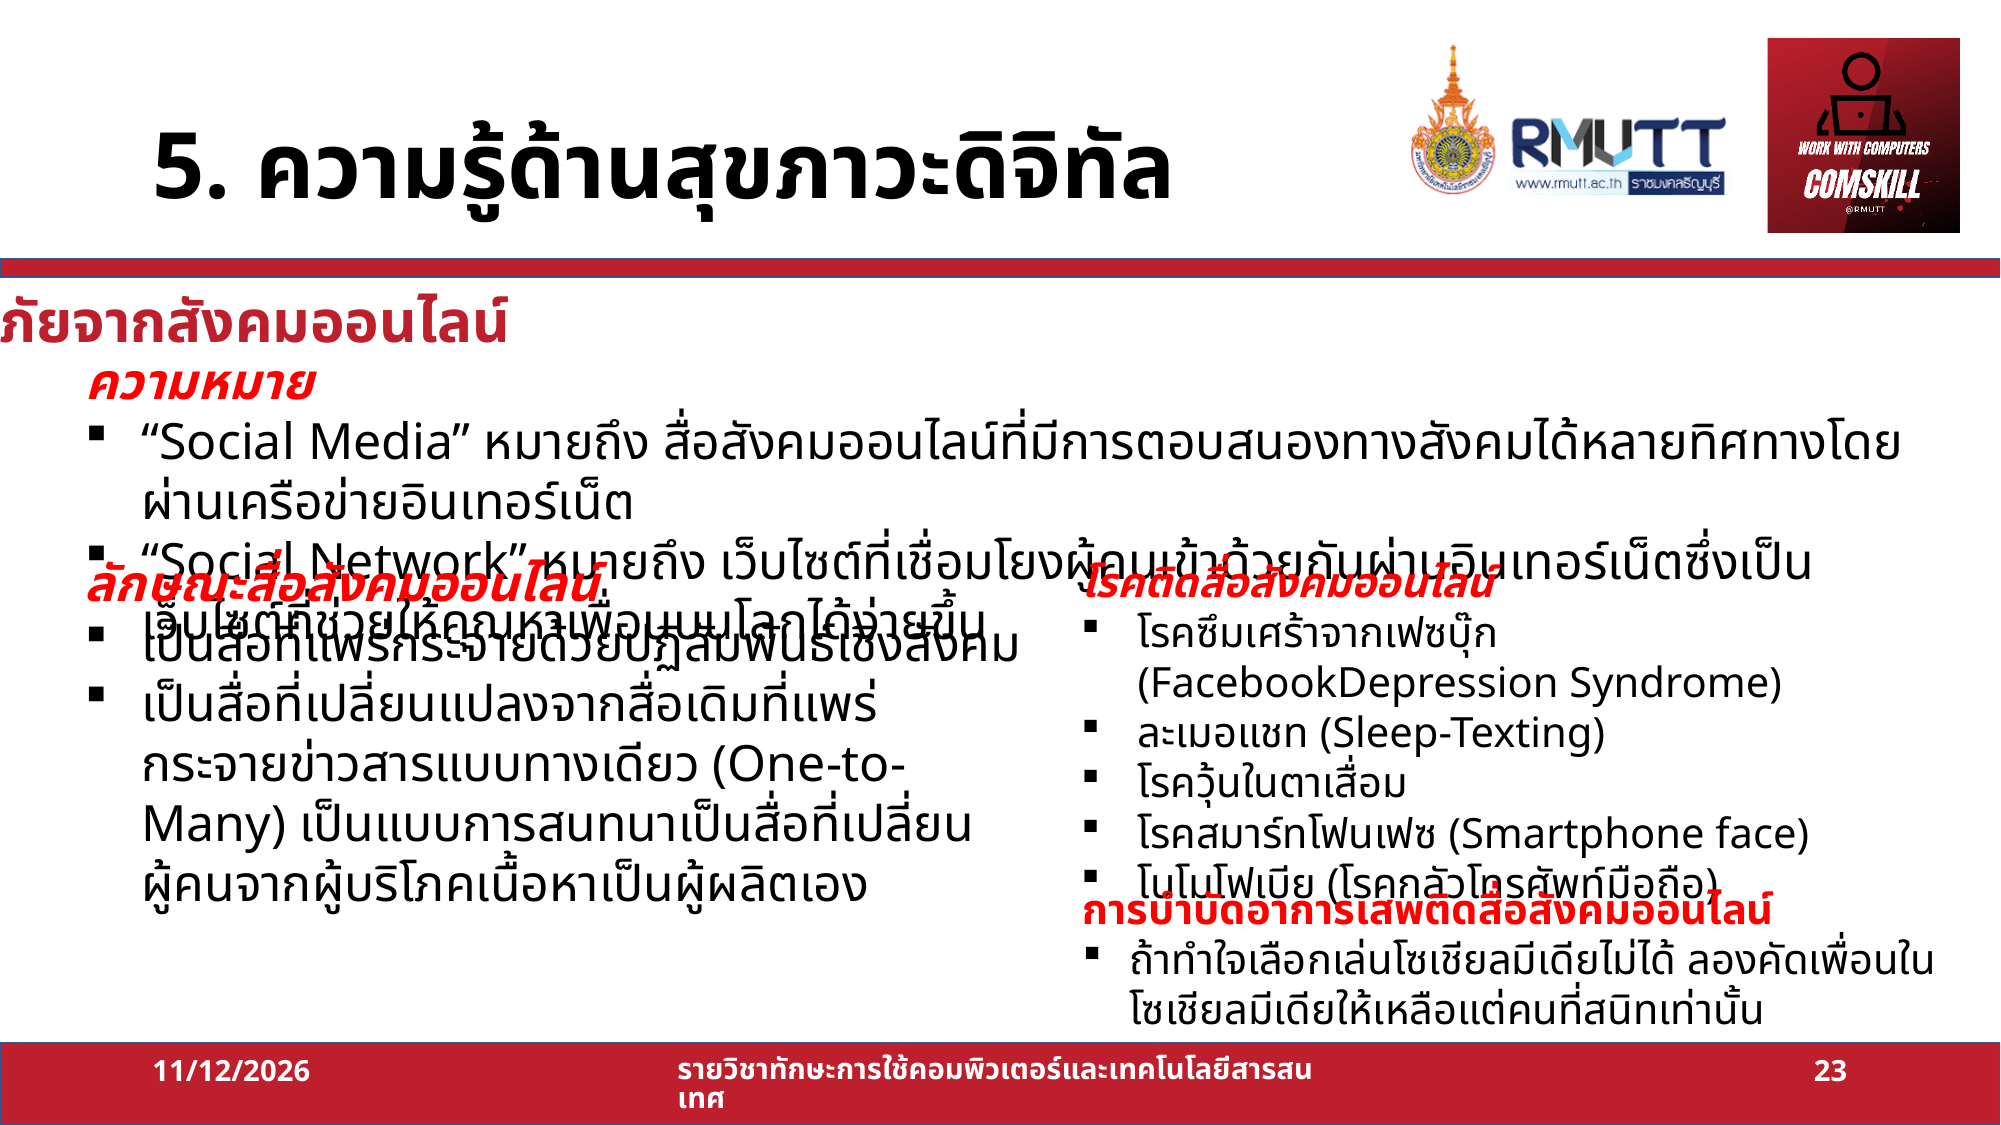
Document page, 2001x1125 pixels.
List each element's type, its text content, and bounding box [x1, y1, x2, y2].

slide_number 23 [1412, 1042, 1863, 1103]
title 5. ความรู้ด้านสุขภาวะดิจิทัล [137, 59, 1863, 278]
text_box ลักษณะสื่อสังคมออนไลน์ เป็นสื่อที่แพร่กระจายด้วยปฏิสัมพันธ์เชิงสังคม เป็นสื่อที่เปลี่ยนแปลงจากสื่อเดิมที่แพร่กระจายข่าวสารแบบทางเดียว (One-to-Many) เป็นแบบการสนทนาเป็นสื่อที่เปลี่ยนผู้คนจากผู้บริโภคเนื้อหาเป็นผู้ผลิตเอง [70, 543, 1037, 919]
text_box ความหมาย “Social Media” หมายถึง สื่อสังคมออนไลน์ที่มีการตอบสนองทางสังคมได้หลายทิศทางโดยผ่านเครือข่ายอินเทอร์เน็ต “Social Network” หมายถึง เว็บไซต์ที่เชื่อมโยงผู้คนเข้าด้วยกันผ่านอินเทอร์เน็ตซึ่งเป็นเว็บไซต์ที่ช่วยให้คุณหาเพื่อนบนโลกได้ง่ายขึ้น [70, 342, 1934, 658]
picture [1402, 38, 2001, 233]
text_box การบำบัดอาการเสพติดสื่อสังคมออนไลน์ ถ้าทำใจเลือกเล่นโซเชียลมีเดียไม่ได้ ลองคัดเพื่อนในโซเชียลมีเดียให้เหลือแต่คนที่สนิทเท่านั้น [1067, 875, 1955, 1041]
footer รายวิชาทักษะการใช้คอมพิวเตอร์และเทคโนโลยีสารสนเทศ [662, 1042, 1338, 1103]
text_box ภัยจากสังคมออนไลน์ [0, 277, 525, 362]
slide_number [137, 1042, 588, 1103]
text_box โรคติดสื่อสังคมออนไลน์ โรคซึมเศร้าจากเฟซบุ๊ก (FacebookDepression Syndrome) ละเมอแชท (Sleep-Texting) โรควุ้นในตาเสื่อม โรคสมาร์ทโฟนเฟซ (Smartphone face) โนโมโฟเบีย (โรคกลัวโทรศัพท์มือถือ) [1066, 548, 1895, 914]
